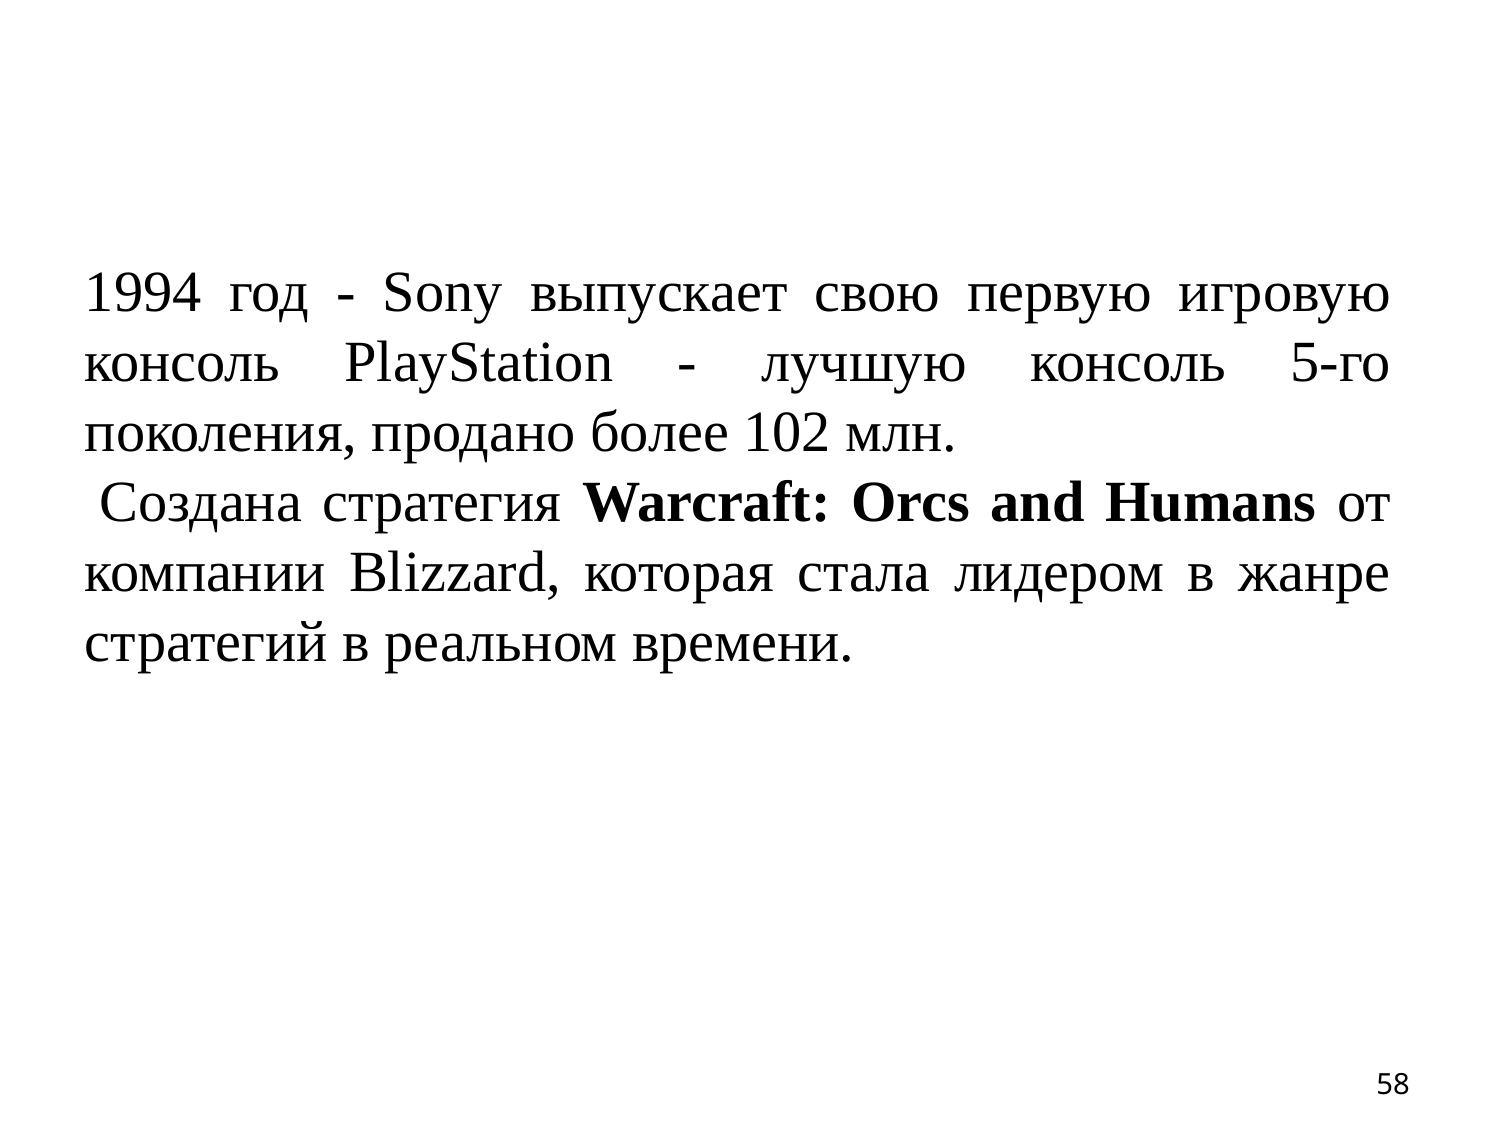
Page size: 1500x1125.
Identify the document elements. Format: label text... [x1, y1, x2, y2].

slide_number 58 [1112, 1037, 1425, 1113]
text_box 1994 год - Sony выпускает свою первую игровую консоль PlayStation - лучшую консоль 5-го поколения, продано более 102 млн. Создана стратегия Warcraft: Orcs and Humans от компании Blizzard, которая стала лидером в жанре стратегий в реальном времени. [70, 246, 1407, 681]
